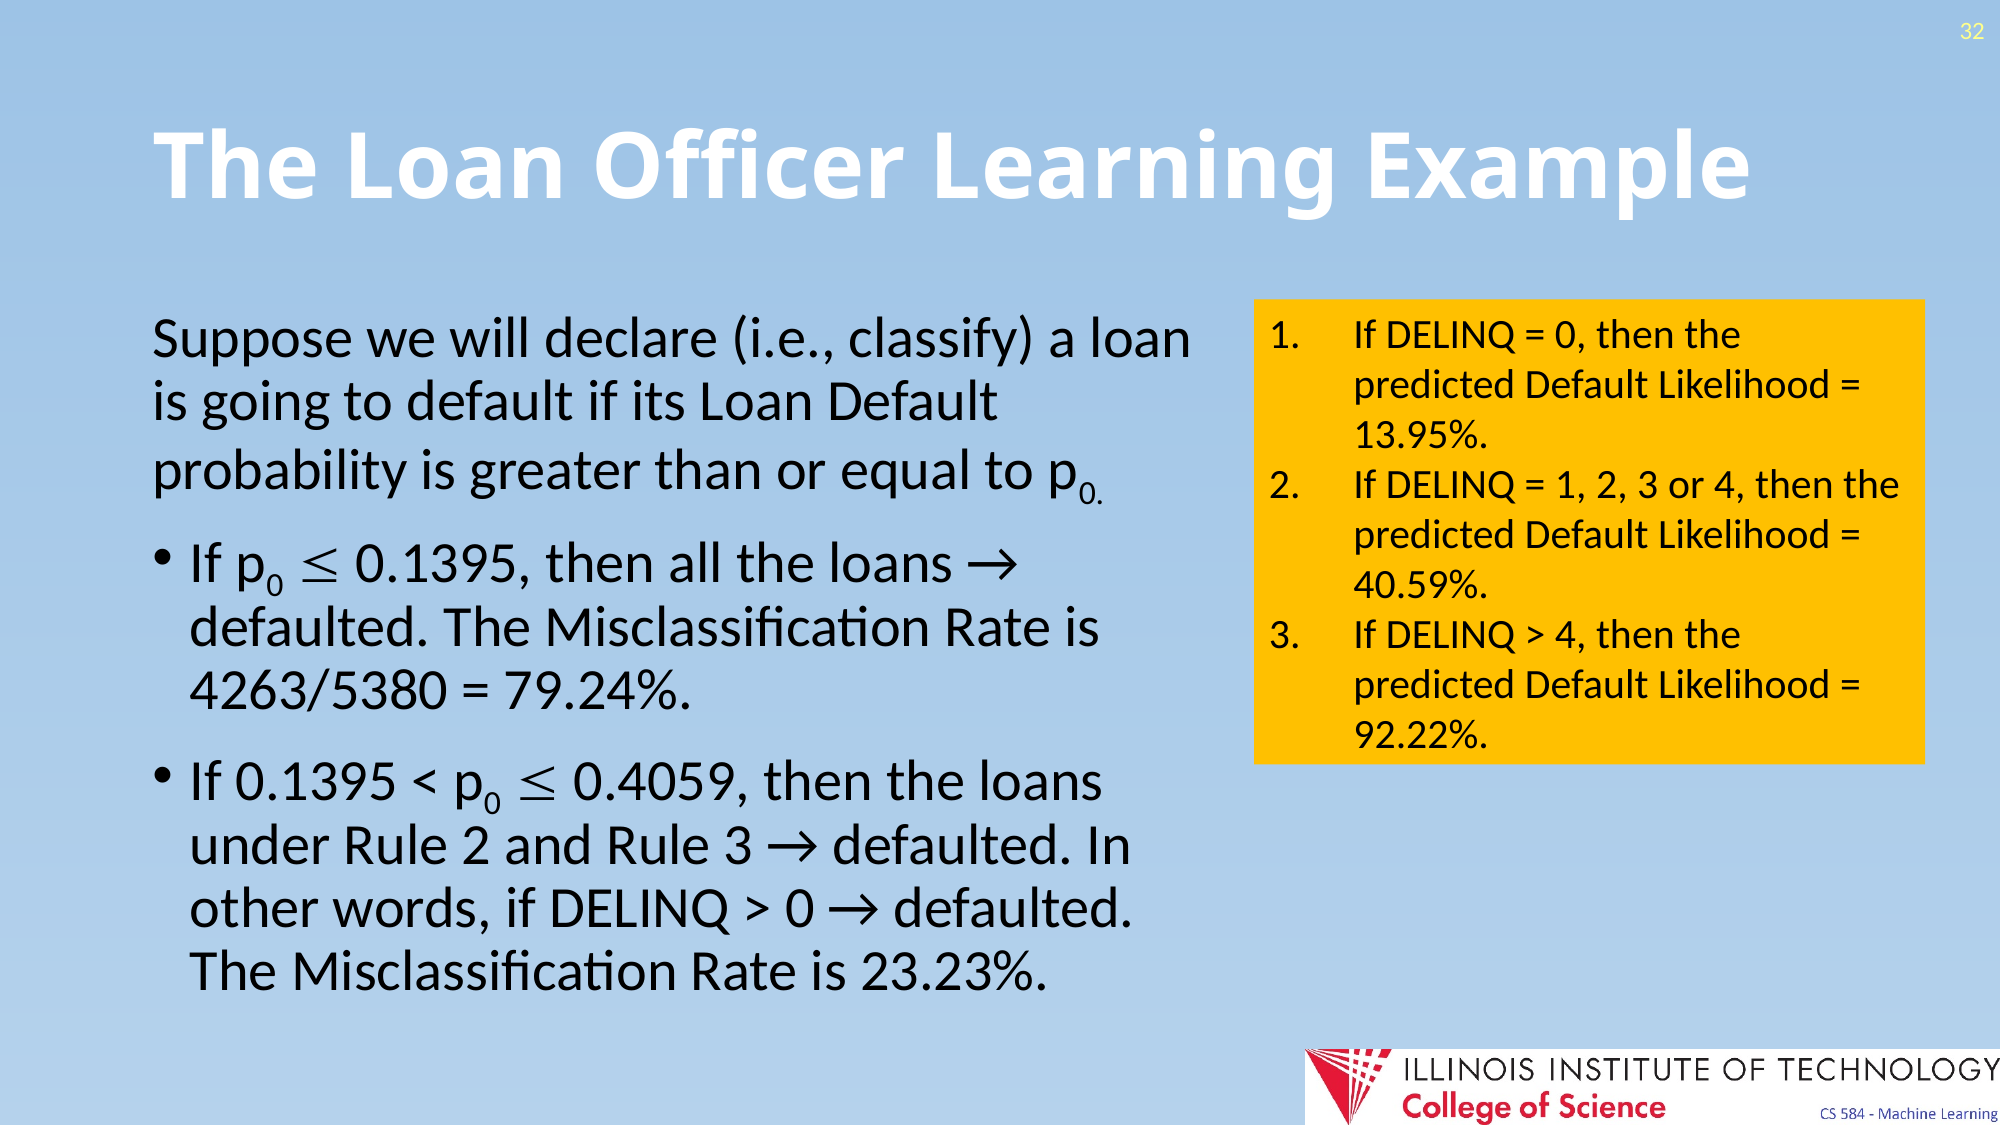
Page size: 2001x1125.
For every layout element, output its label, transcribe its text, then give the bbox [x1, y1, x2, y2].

text_box If DELINQ = 0, then the predicted Default Likelihood = 13.95%. If DELINQ = 1, 2, 3 or 4, then the predicted Default Likelihood = 40.59%. If DELINQ > 4, then the predicted Default Likelihood = 92.22%. [1254, 299, 1926, 765]
title The Loan Officer Learning Example [137, 59, 1863, 278]
slide_number 32 [1550, 0, 2000, 60]
list Suppose we will declare (i.e., classify) a loan is going to default if its Loan Default probability is greater than or equal to p0. If p0  0.1395, then all the loans → defaulted. The Misclassification Rate is 4263/5380 = 79.24%. If 0.1395 < p0  0.4059, then the loans under Rule 2 and Rule 3 → defaulted. In other words, if DELINQ > 0 → defaulted. The Misclassification Rate is 23.23%. [137, 299, 1222, 1014]
picture [1305, 1049, 2000, 1125]
